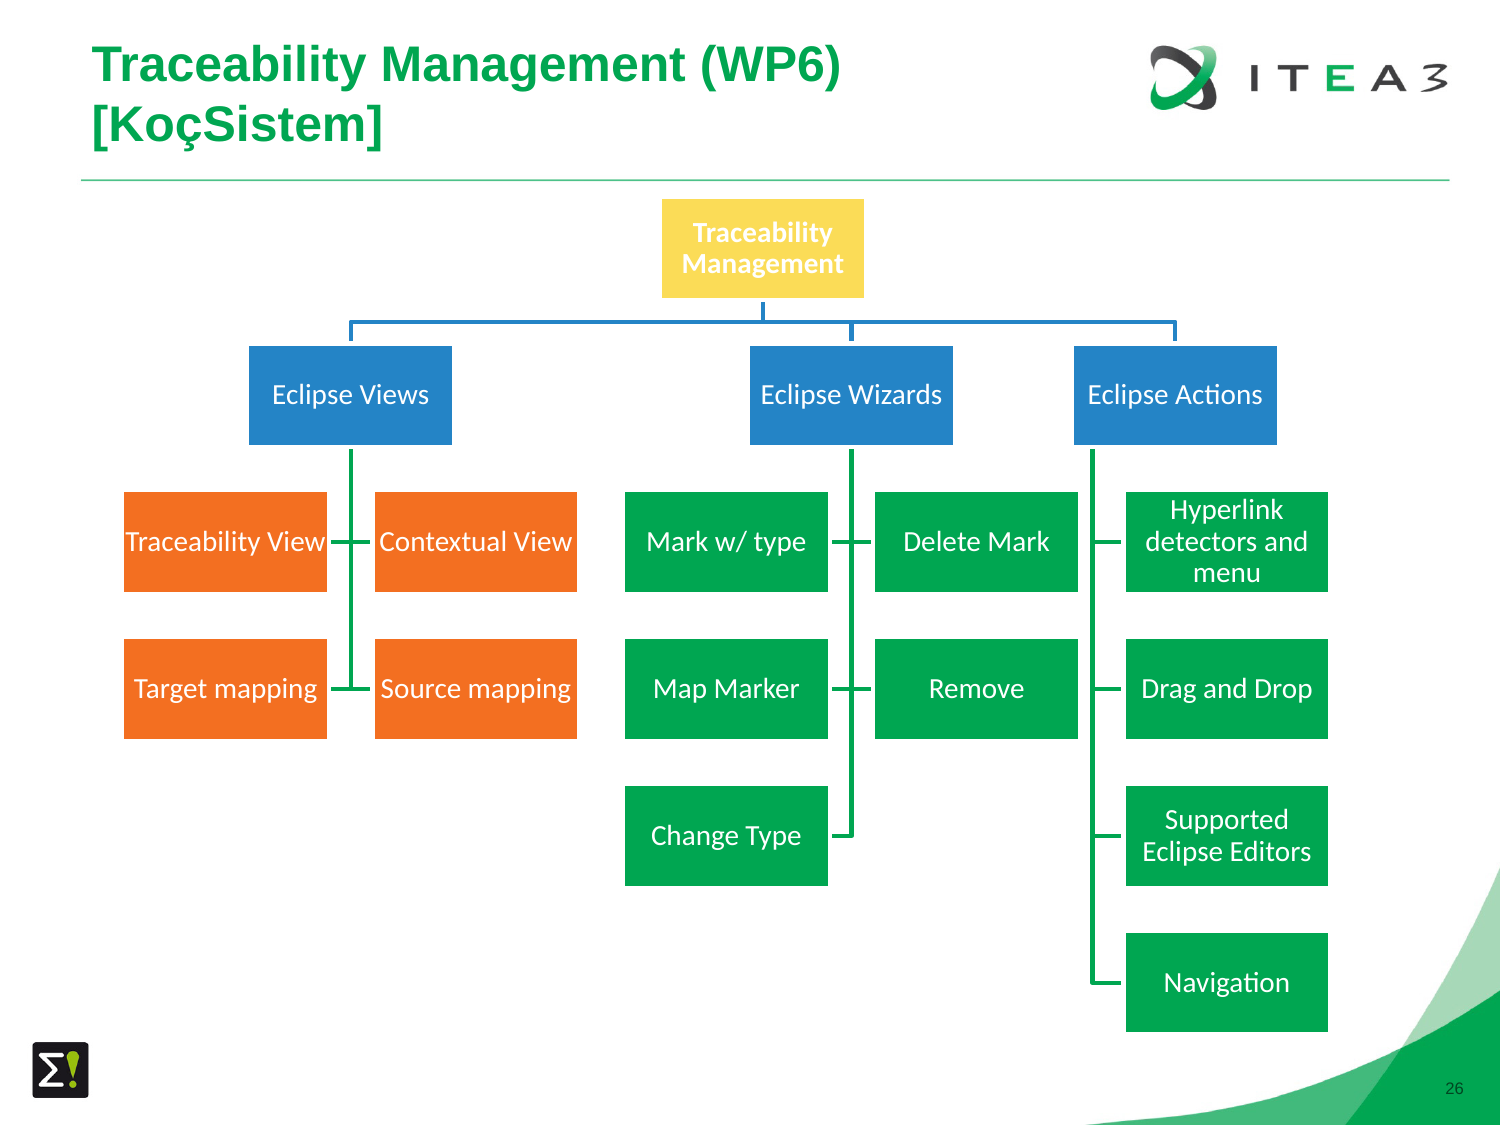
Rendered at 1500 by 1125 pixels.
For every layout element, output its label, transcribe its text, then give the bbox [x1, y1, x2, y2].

title Traceability Management (WP6) [KoçSistem] [76, 23, 1140, 160]
picture [0, 0, 1500, 1125]
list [52, 195, 1400, 1036]
